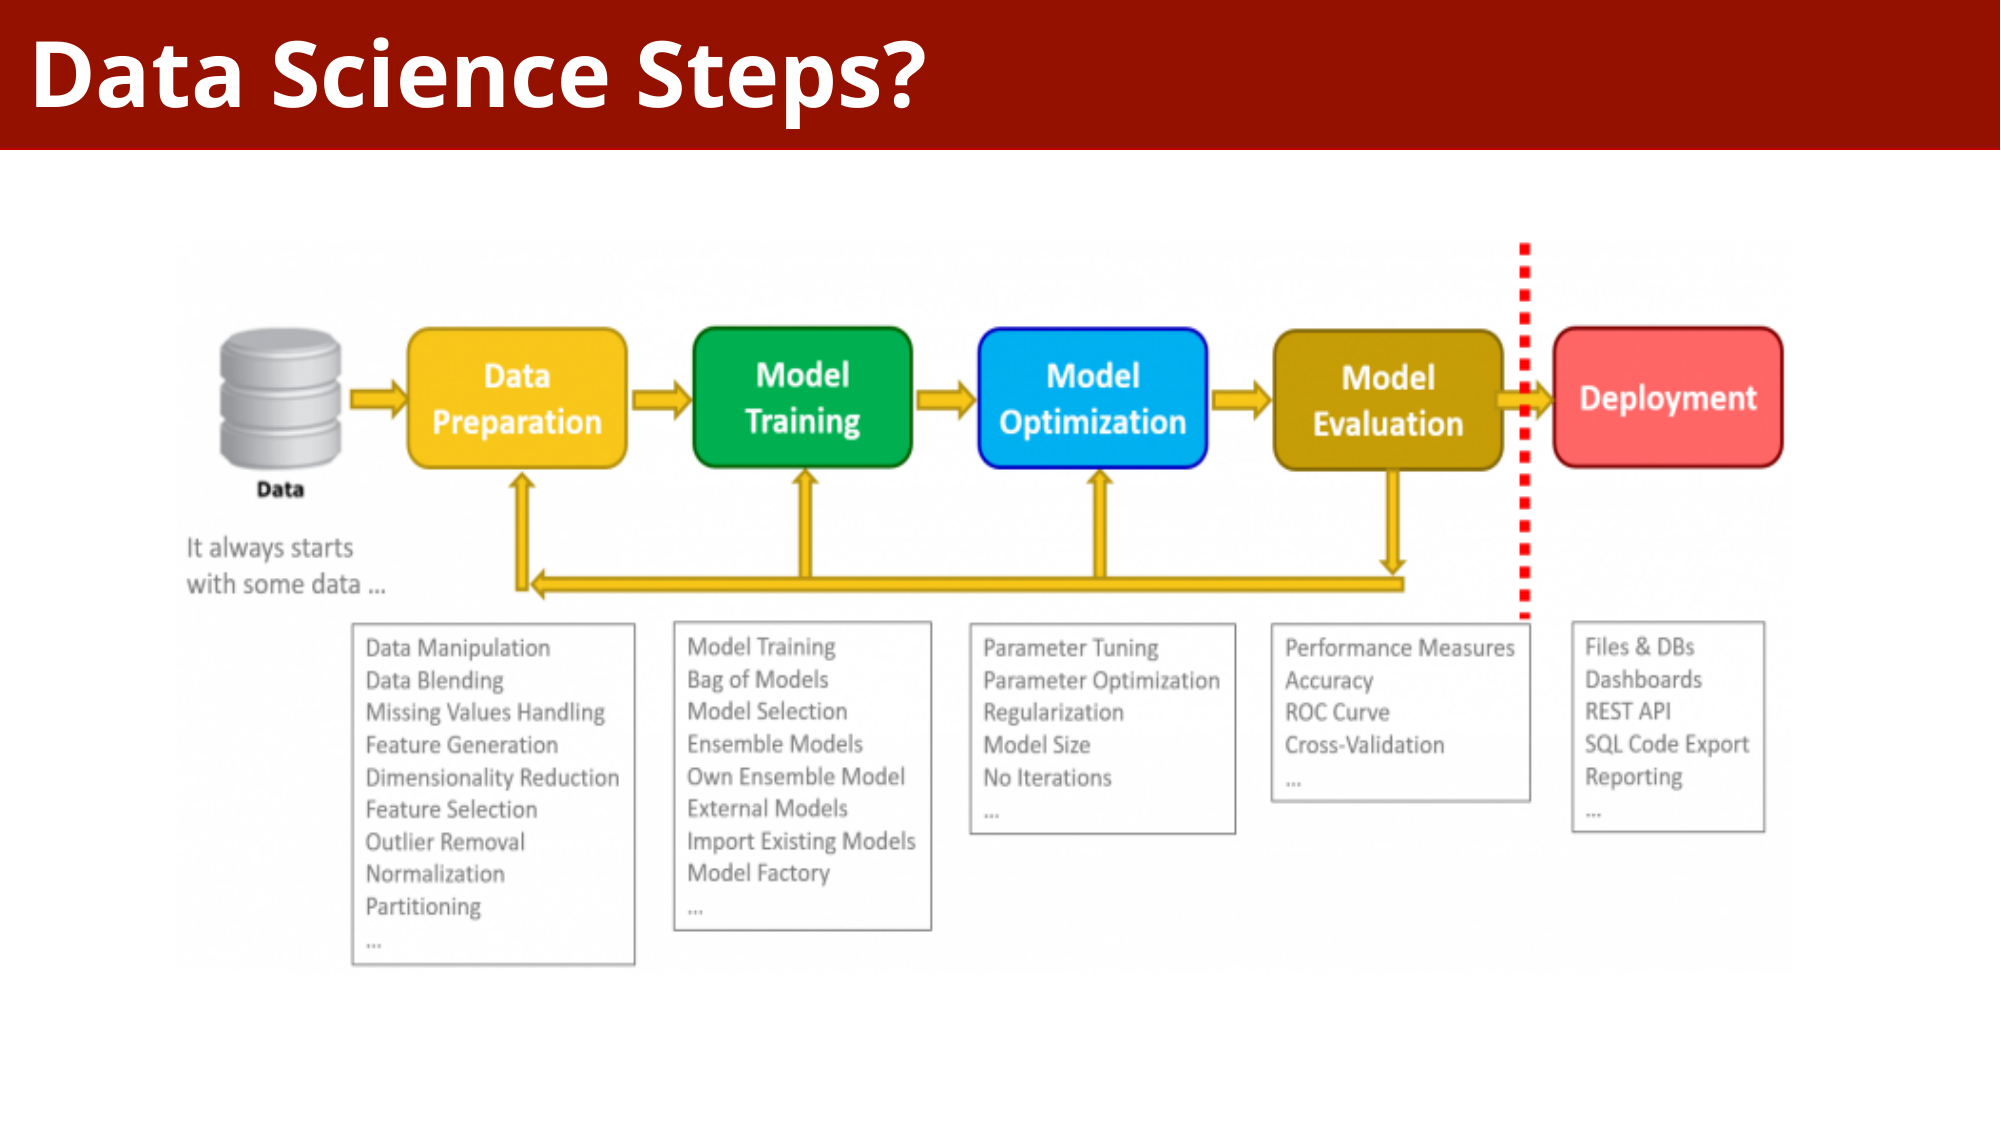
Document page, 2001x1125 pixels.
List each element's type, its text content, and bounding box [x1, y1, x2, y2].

text_box [0, 0, 2000, 150]
picture [176, 241, 1792, 975]
text_box Data Science Steps? [13, 8, 1530, 134]
